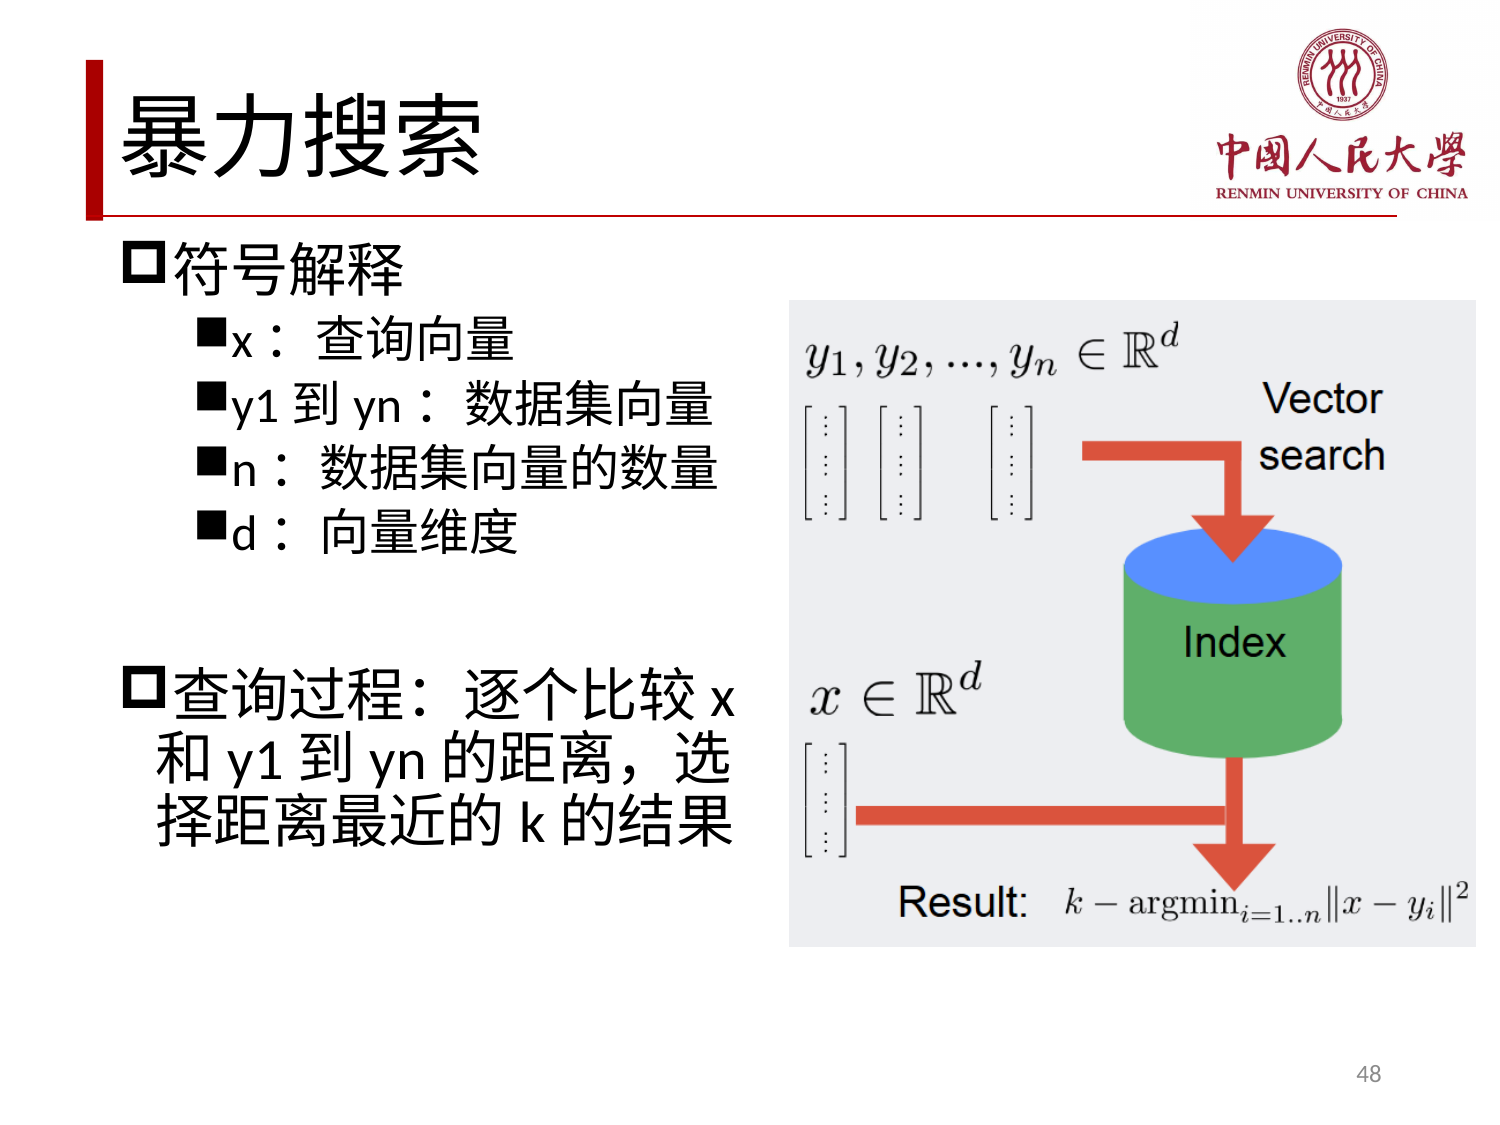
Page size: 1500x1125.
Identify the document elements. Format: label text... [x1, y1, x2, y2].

picture [1190, 0, 1500, 221]
title 暴力搜索 [103, 59, 1397, 221]
list 符号解释 x：查询向量 y1到yn：数据集向量 n：数据集向量的数量 d：向量维度 查询过程：逐个比较x和y1到yn的距离，选择距离最近的k的结果 [103, 233, 771, 1014]
slide_number 48 [1059, 1042, 1397, 1103]
picture [789, 300, 1476, 947]
